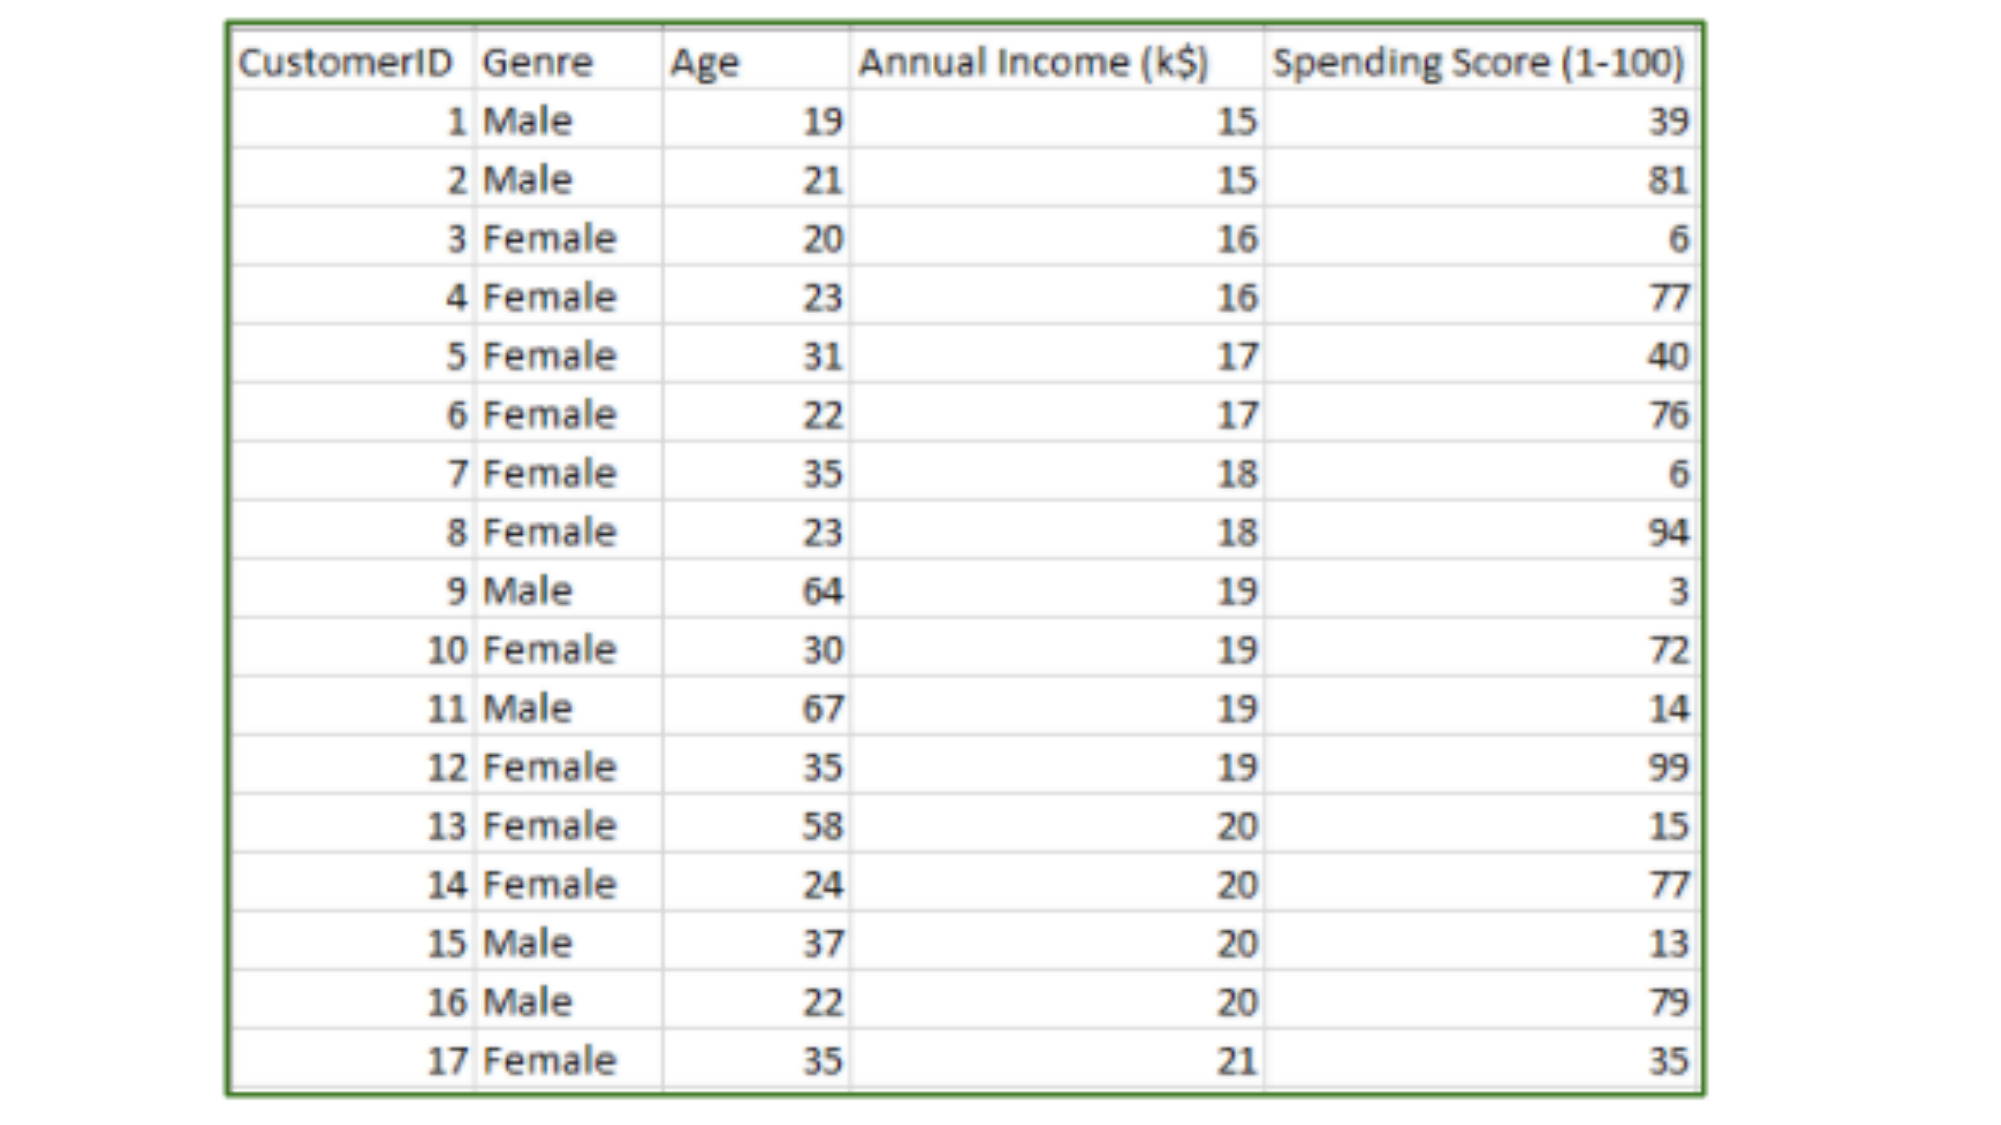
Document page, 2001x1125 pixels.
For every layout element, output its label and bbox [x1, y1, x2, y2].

list [203, 2, 1730, 1123]
